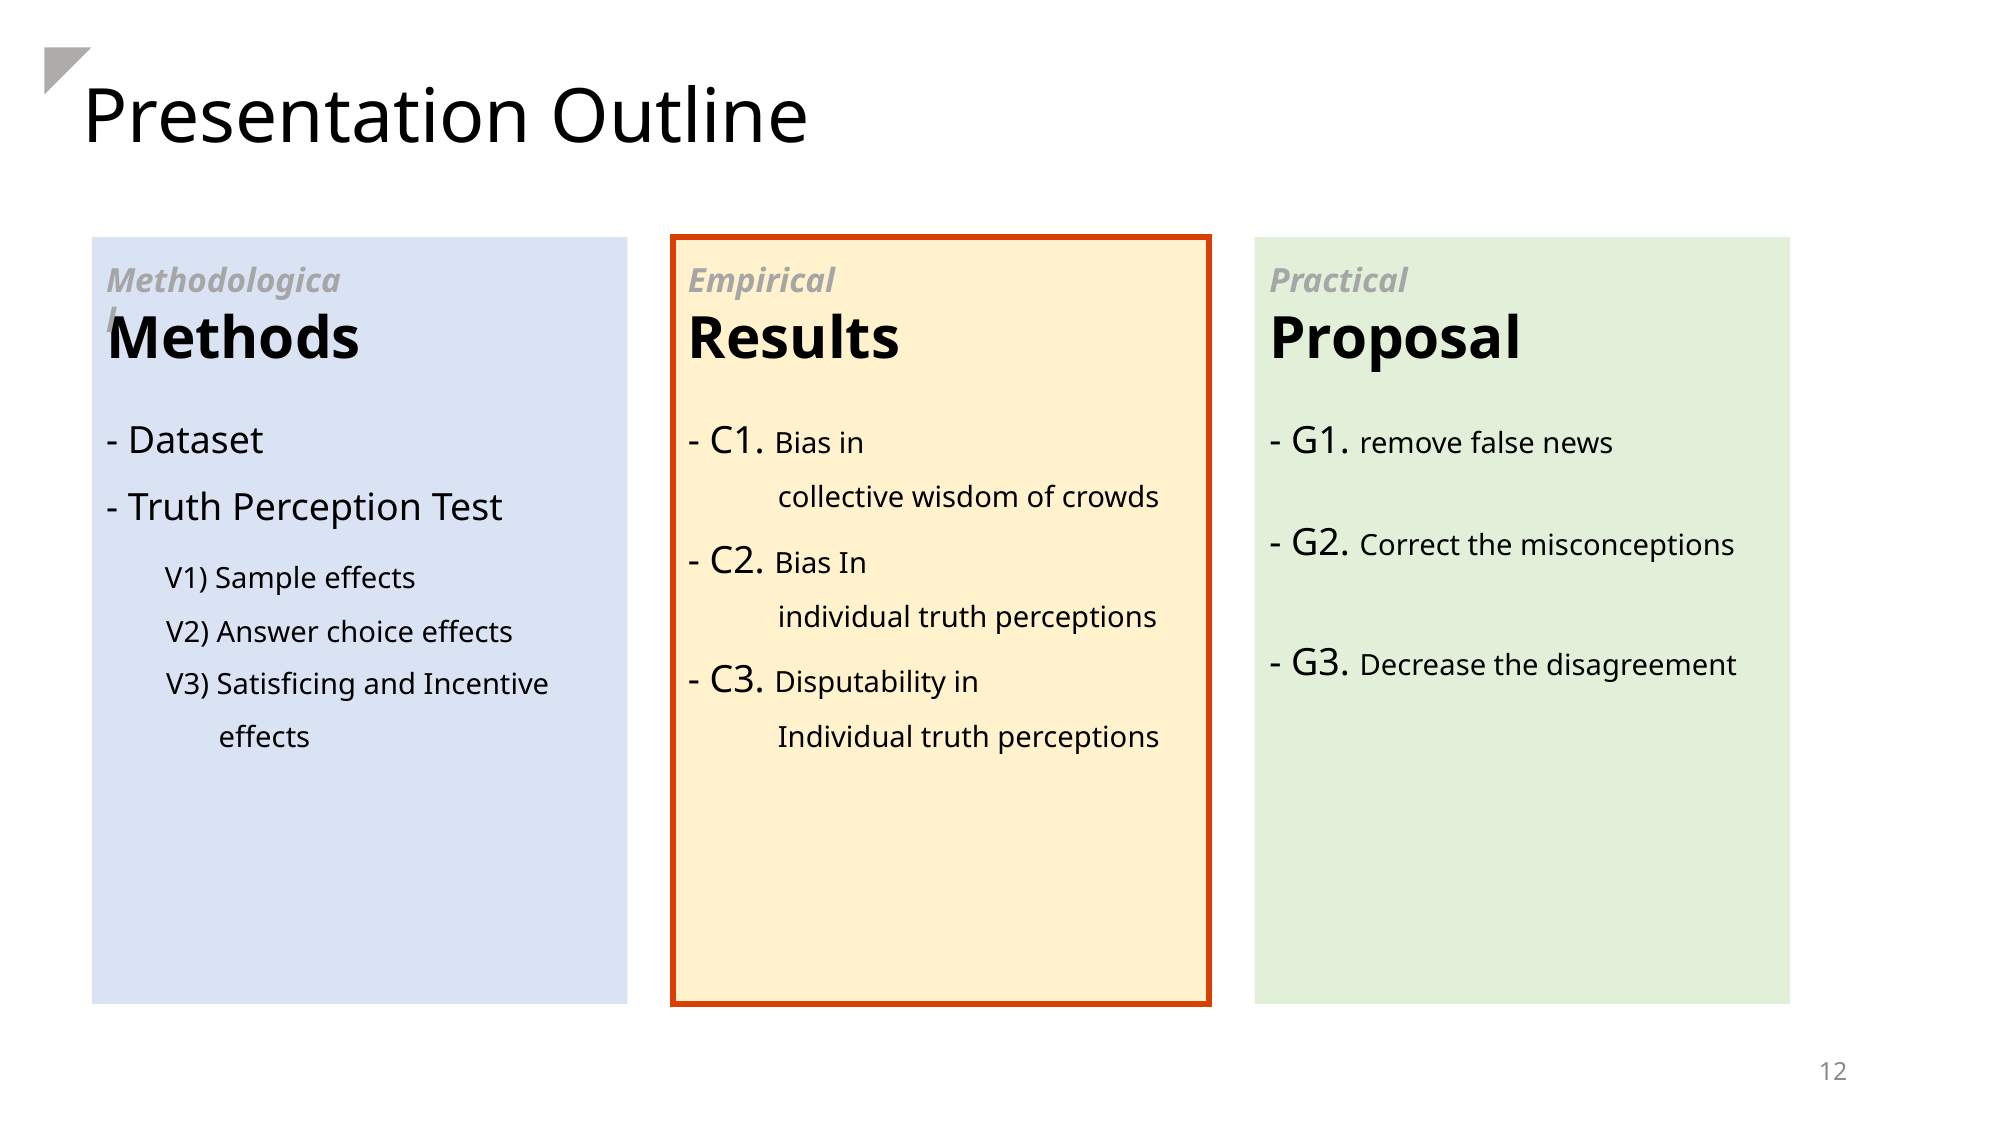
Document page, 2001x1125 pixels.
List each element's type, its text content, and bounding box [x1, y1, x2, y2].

text_box - Dataset - Truth Perception Test V1) Sample effects V2) Answer choice effects V3) Satisficing and Incentive effects [91, 385, 577, 761]
text_box Practical [1254, 252, 1529, 307]
text_box Methodological [91, 252, 366, 347]
slide_number 12 [1412, 1042, 1863, 1103]
text_box - G1. remove false news - G2. Correct the misconceptions - G3. Decrease the disagreement [1254, 385, 1820, 691]
text_box [43, 46, 94, 97]
text_box [91, 236, 628, 1005]
text_box Methods [91, 293, 526, 378]
text_box Empirical [673, 252, 947, 307]
text_box Presentation Outline [67, 60, 917, 165]
text_box Proposal [1254, 293, 1690, 378]
text_box Results [673, 293, 1108, 378]
text_box [1254, 236, 1791, 385]
text_box [1254, 691, 1791, 1005]
text_box - C1. Bias in collective wisdom of crowds - C2. Bias In individual truth perceptions - C3. Disputability in Individual truth perceptions [673, 385, 1239, 761]
text_box [672, 236, 1210, 1005]
